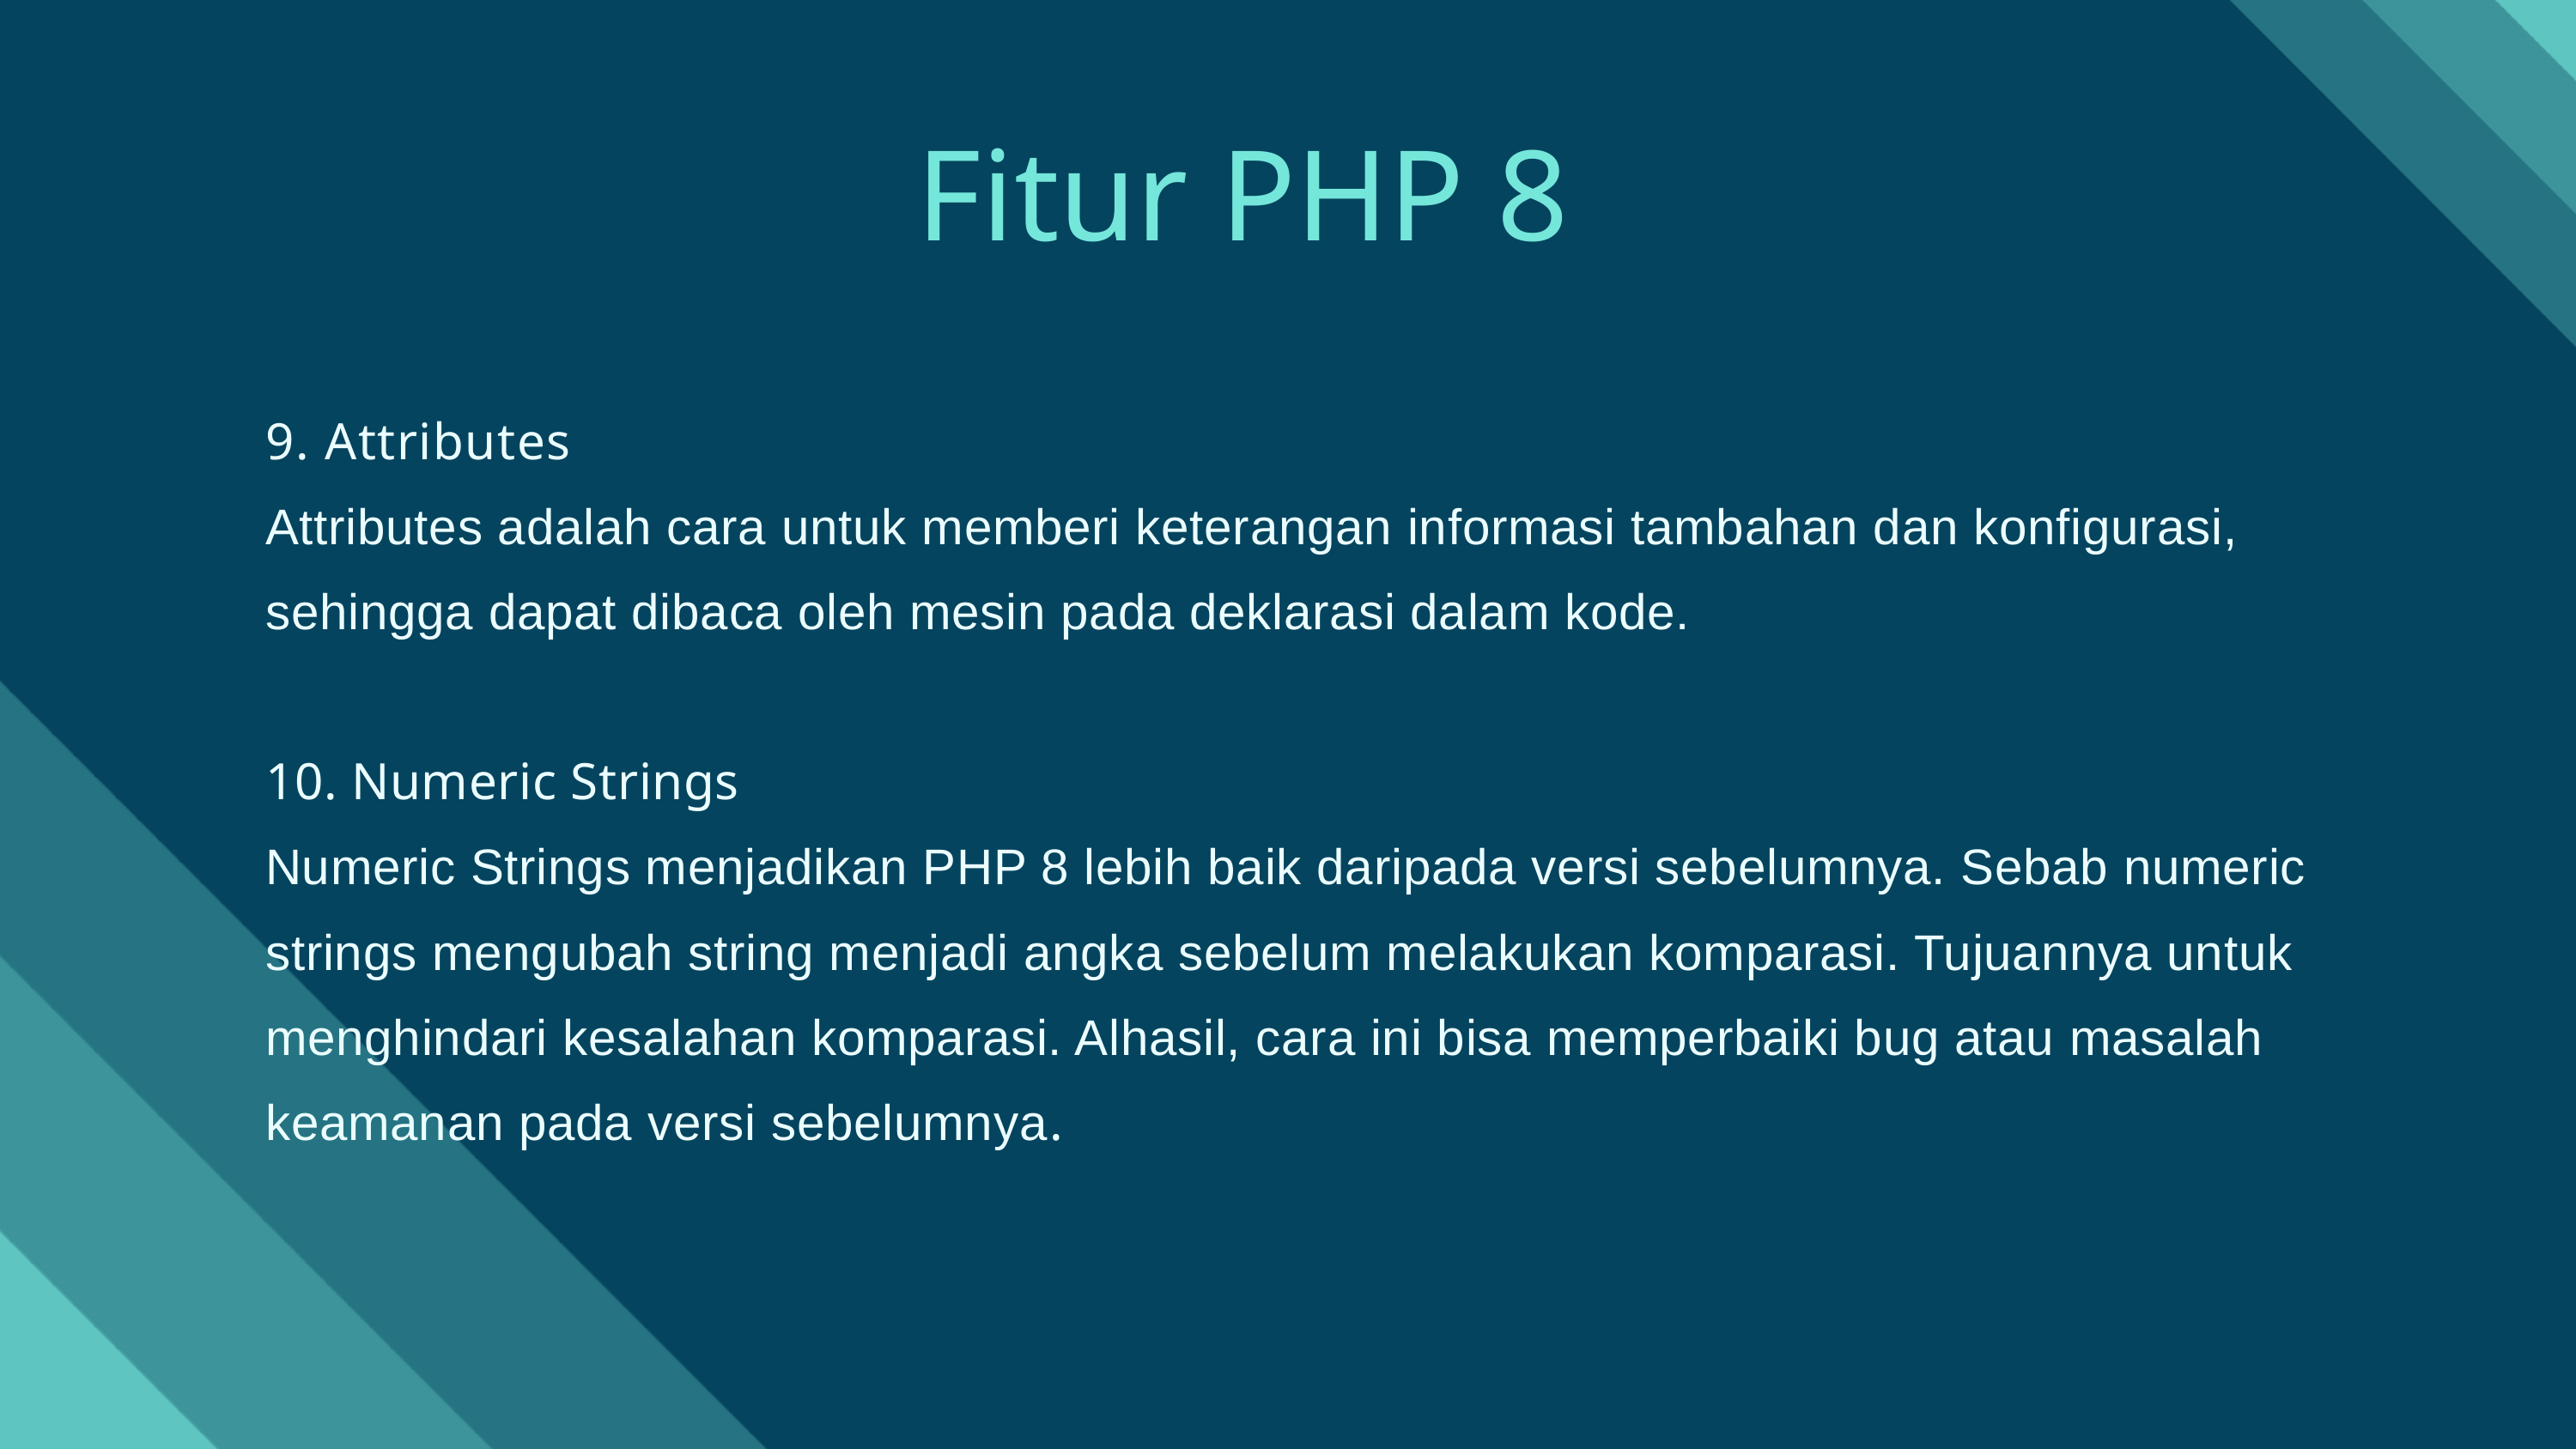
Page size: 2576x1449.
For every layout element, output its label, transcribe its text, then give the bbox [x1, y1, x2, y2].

picture [578, 1104, 599, 1140]
picture [608, 858, 628, 884]
picture [759, 858, 784, 884]
picture [714, 938, 726, 970]
picture [394, 773, 416, 799]
picture [552, 858, 572, 883]
picture [271, 764, 283, 798]
picture [507, 943, 526, 969]
picture [720, 858, 740, 883]
picture [523, 773, 527, 798]
picture [656, 773, 678, 798]
picture [297, 763, 320, 799]
picture [305, 858, 325, 884]
picture [645, 1028, 670, 1055]
picture [622, 773, 636, 798]
picture [606, 1113, 631, 1140]
picture [366, 943, 387, 980]
picture [762, 943, 781, 969]
picture [0, 682, 766, 1449]
picture [744, 858, 752, 894]
picture [404, 858, 416, 883]
picture [705, 1113, 717, 1139]
picture [592, 934, 613, 970]
picture [649, 934, 669, 969]
picture [397, 1019, 416, 1054]
picture [536, 773, 554, 799]
picture [649, 858, 683, 883]
picture [591, 1028, 613, 1055]
picture [599, 767, 615, 799]
picture [579, 858, 600, 894]
picture [788, 945, 793, 968]
picture [501, 773, 516, 798]
picture [477, 943, 499, 970]
picture [573, 763, 595, 799]
picture [773, 1028, 793, 1054]
picture [433, 858, 453, 884]
picture [522, 1028, 534, 1054]
picture [338, 943, 358, 969]
text_box Fitur PHP 8 [579, 115, 1908, 266]
picture [674, 1019, 678, 1054]
picture [787, 859, 793, 882]
picture [437, 1028, 457, 1054]
picture [309, 943, 321, 969]
picture [550, 1113, 574, 1140]
picture [522, 1113, 544, 1150]
picture [732, 943, 744, 969]
picture [718, 773, 736, 799]
picture [539, 858, 544, 883]
picture [533, 943, 555, 980]
picture [619, 943, 644, 970]
picture [270, 850, 297, 883]
picture [394, 943, 414, 970]
picture [335, 858, 368, 883]
picture [425, 773, 463, 798]
picture [685, 1028, 710, 1055]
picture [356, 764, 384, 798]
picture [742, 1028, 767, 1055]
picture [472, 773, 494, 799]
picture [721, 1113, 741, 1140]
picture [375, 858, 398, 884]
picture [748, 1114, 752, 1139]
picture [690, 943, 710, 970]
picture [425, 1029, 429, 1054]
picture [326, 944, 331, 969]
picture [422, 858, 426, 883]
picture [436, 943, 470, 969]
picture [715, 1019, 735, 1054]
picture [643, 773, 647, 798]
picture [474, 850, 501, 884]
picture [539, 1029, 544, 1054]
picture [648, 1114, 671, 1139]
picture [505, 852, 517, 884]
text_box 9. Attributes Attributes adalah cara untuk memberi keterangan informasi tambahan dan konfigurasi, sehingga dapat dibaca oleh mesin pada deklarasi dalam kode. 10. Numeric Strings Numeric Strings menjadikan PHP 8 lebih baik daripada versi sebelumnya. Sebab numeric strings mengubah string menjadi angka sebelum melakukan komparasi. Tujuannya untuk menghindari kesalahan komparasi. Alhasil, cara ini bisa memperbaiki bug atau masalah keamanan pada versi sebelumnya. [265, 384, 2311, 1236]
picture [774, 1113, 793, 1140]
picture [690, 858, 713, 884]
picture [465, 1019, 486, 1055]
picture [566, 1019, 586, 1054]
picture [687, 773, 709, 810]
picture [493, 1028, 518, 1055]
picture [480, 1113, 500, 1139]
picture [619, 1028, 639, 1055]
picture [563, 944, 584, 970]
picture [522, 858, 534, 883]
picture [749, 944, 753, 969]
picture [292, 938, 304, 970]
picture [676, 1113, 698, 1140]
picture [2231, 0, 2576, 346]
